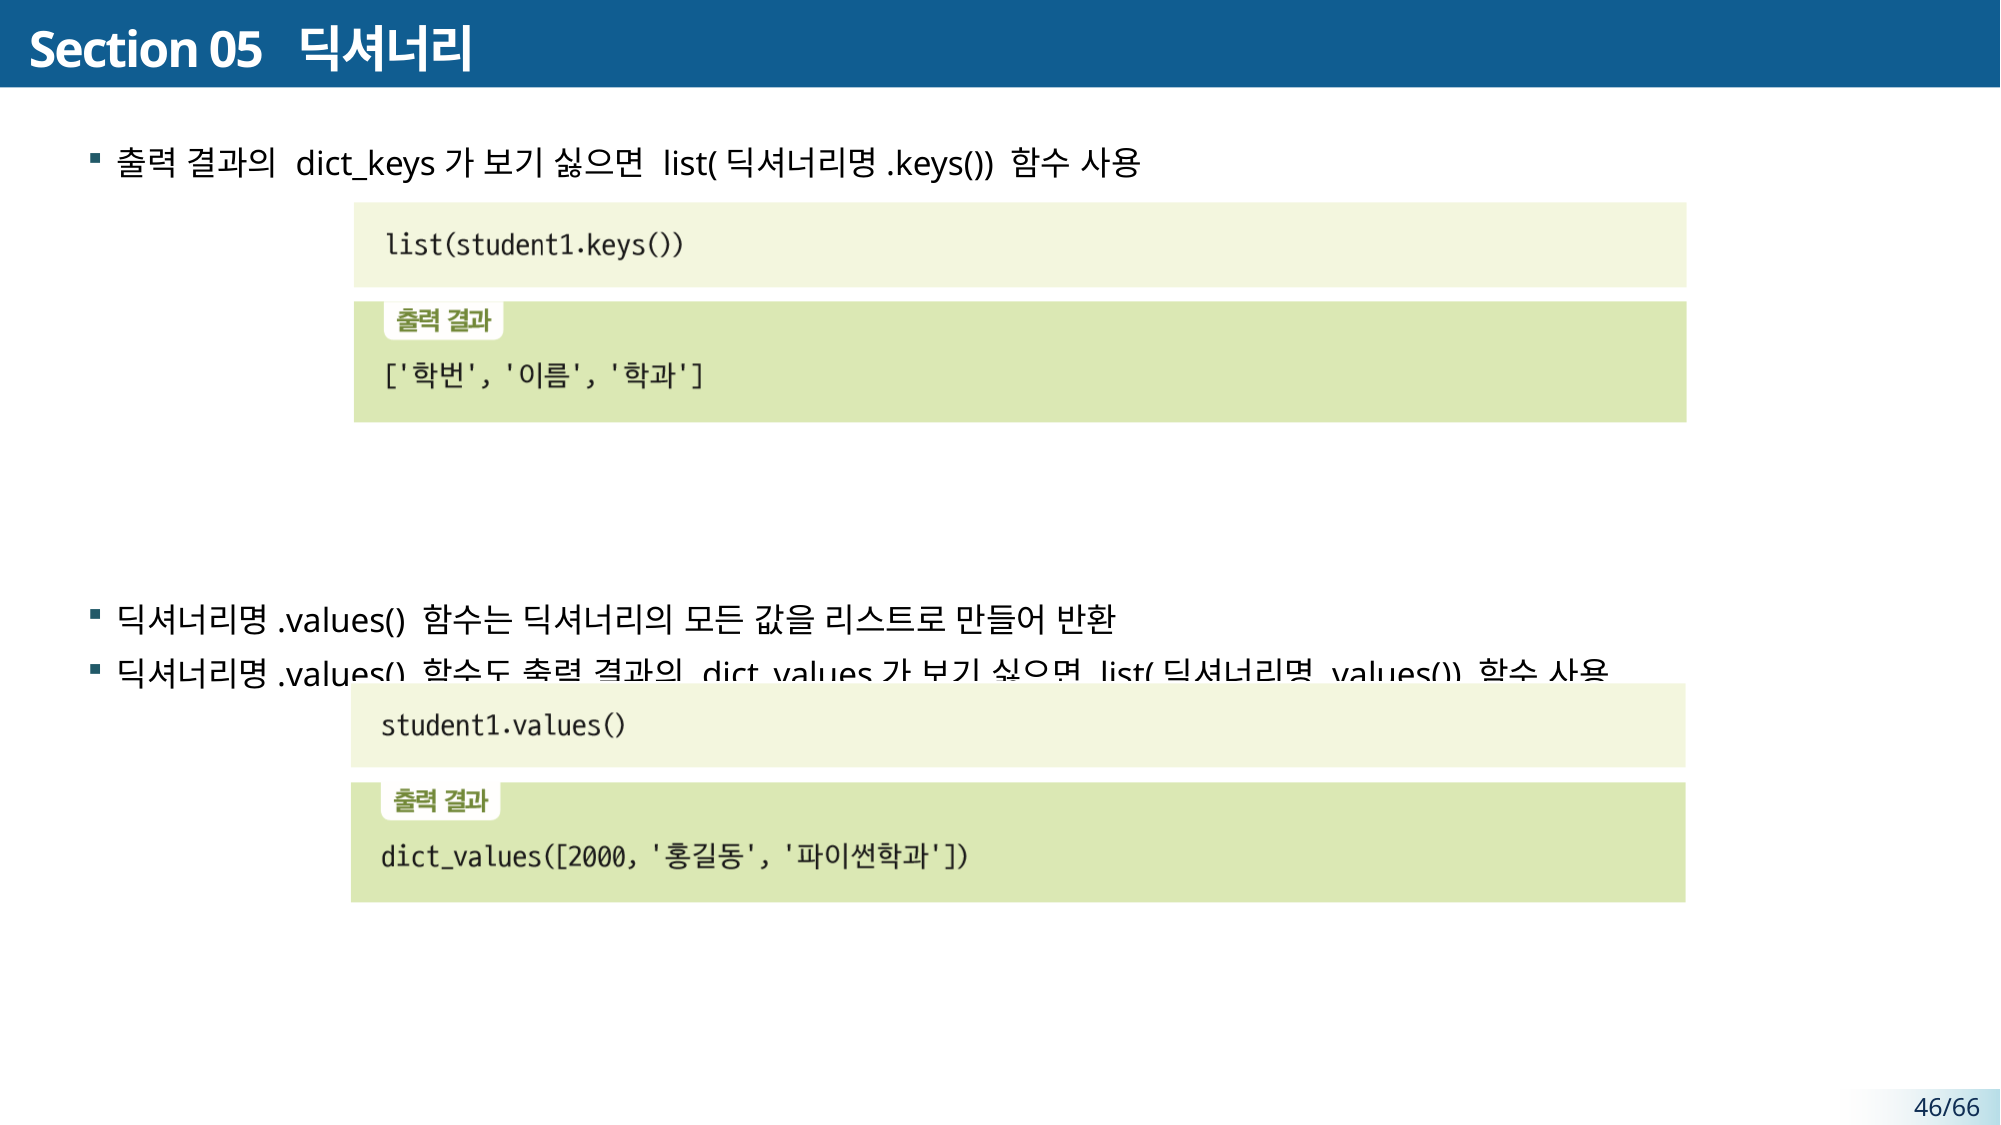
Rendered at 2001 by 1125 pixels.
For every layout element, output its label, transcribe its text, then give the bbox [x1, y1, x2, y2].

picture [349, 681, 1687, 905]
picture [351, 200, 1690, 425]
title Section 05 딕셔너리 [13, 8, 1717, 87]
list 출력 결과의 dict_keys가 보기 싫으면 list(딕셔너리명.keys()) 함수 사용 딕셔너리명.values() 함수는 딕셔너리의 모든 값을 리스트로 만들어 반환 딕셔너리명.values() 함수도 출력 결과의 dict_values가 보기 싫으면 list(딕셔너리명.values()) 함수 사용 [13, 126, 1975, 1057]
